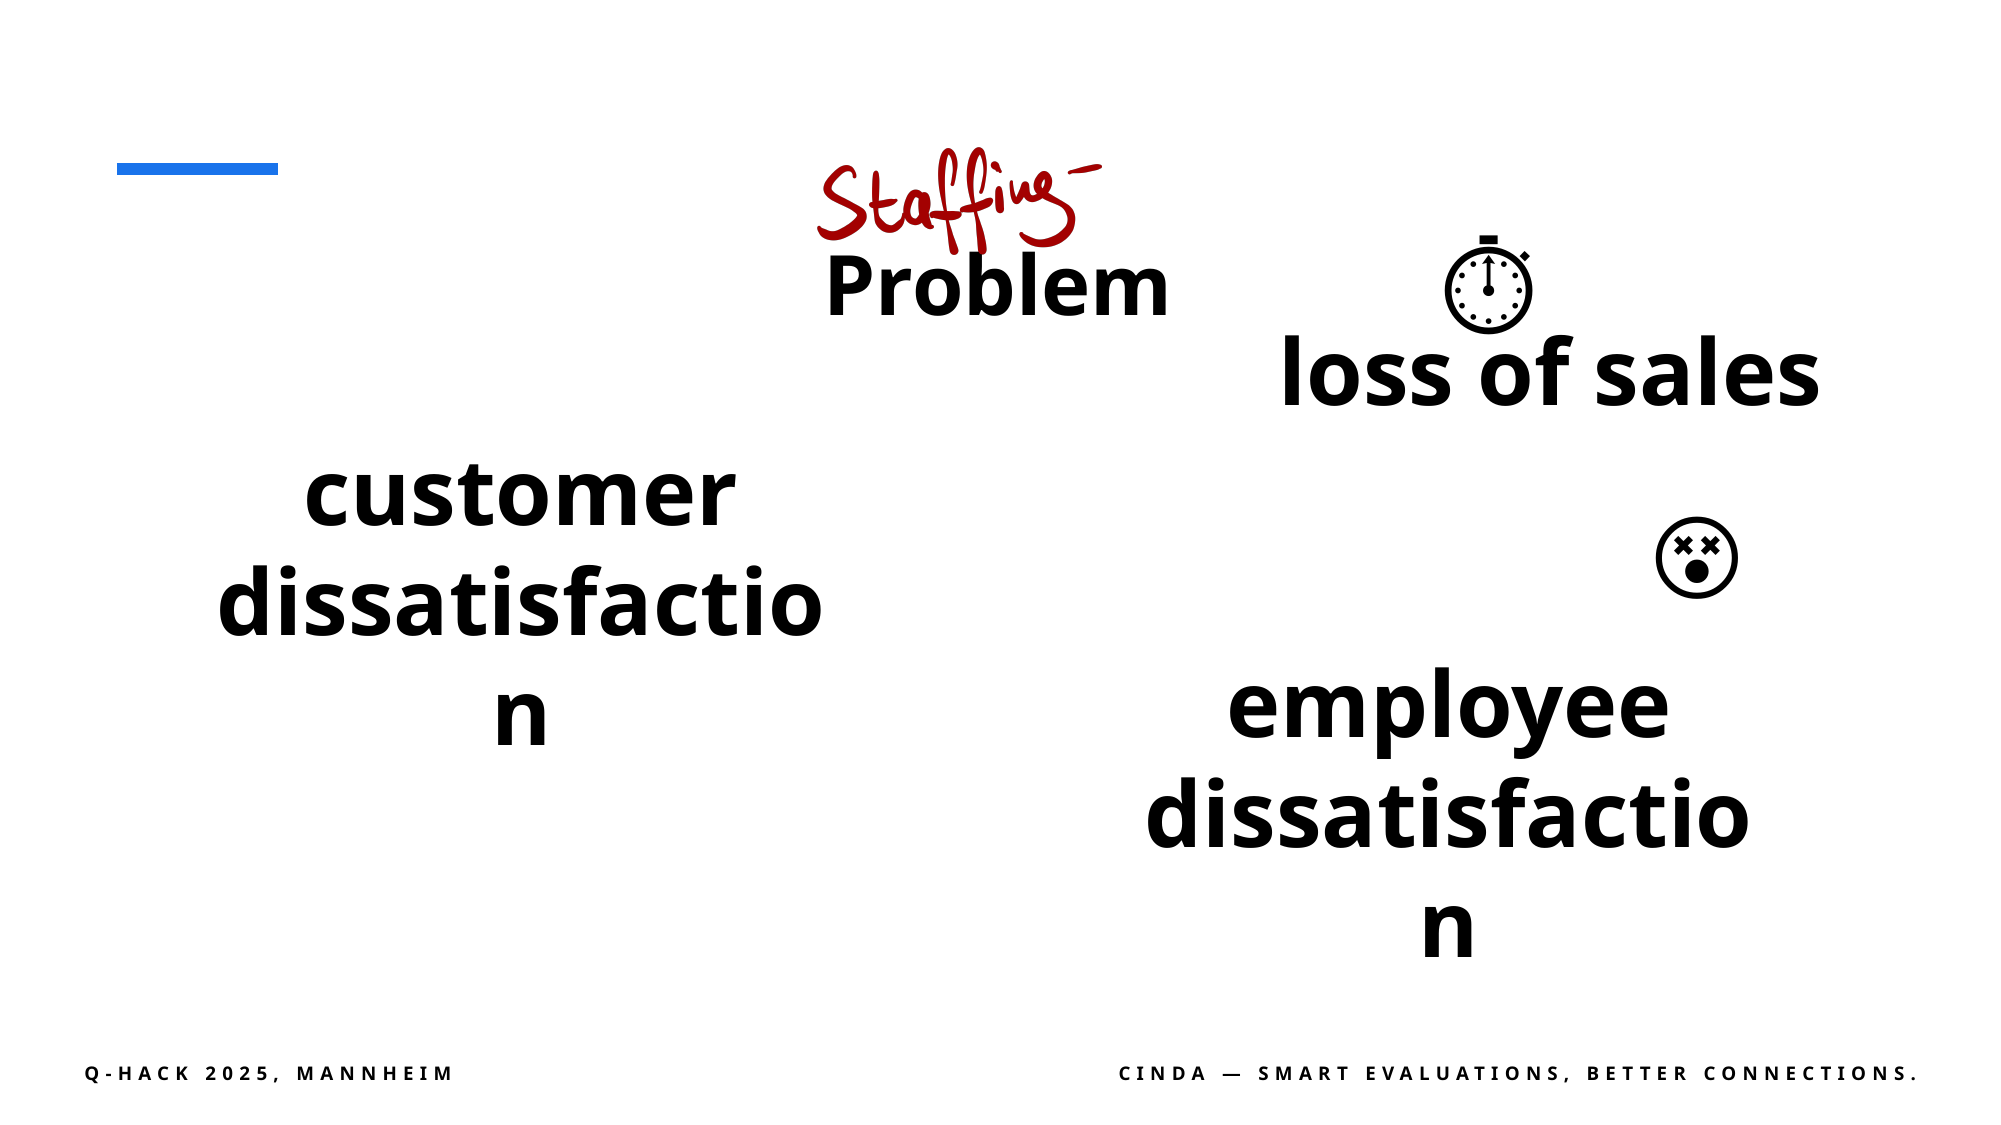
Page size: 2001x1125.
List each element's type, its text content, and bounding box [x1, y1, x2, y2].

title Problem [105, 224, 1892, 405]
text_box 😵 [1403, 468, 1993, 585]
text_box Q-hack 2025, mannheim [69, 1042, 940, 1103]
picture [817, 147, 1102, 255]
text_box loss of sales [1190, 306, 1911, 427]
footer cinda — smart evaluations, better connections. [1060, 1042, 1931, 1103]
text_box employee dissatisfaction [1124, 638, 1774, 759]
text_box ⏱️ [1426, 200, 2000, 280]
text_box customer dissatisfaction [196, 426, 846, 547]
